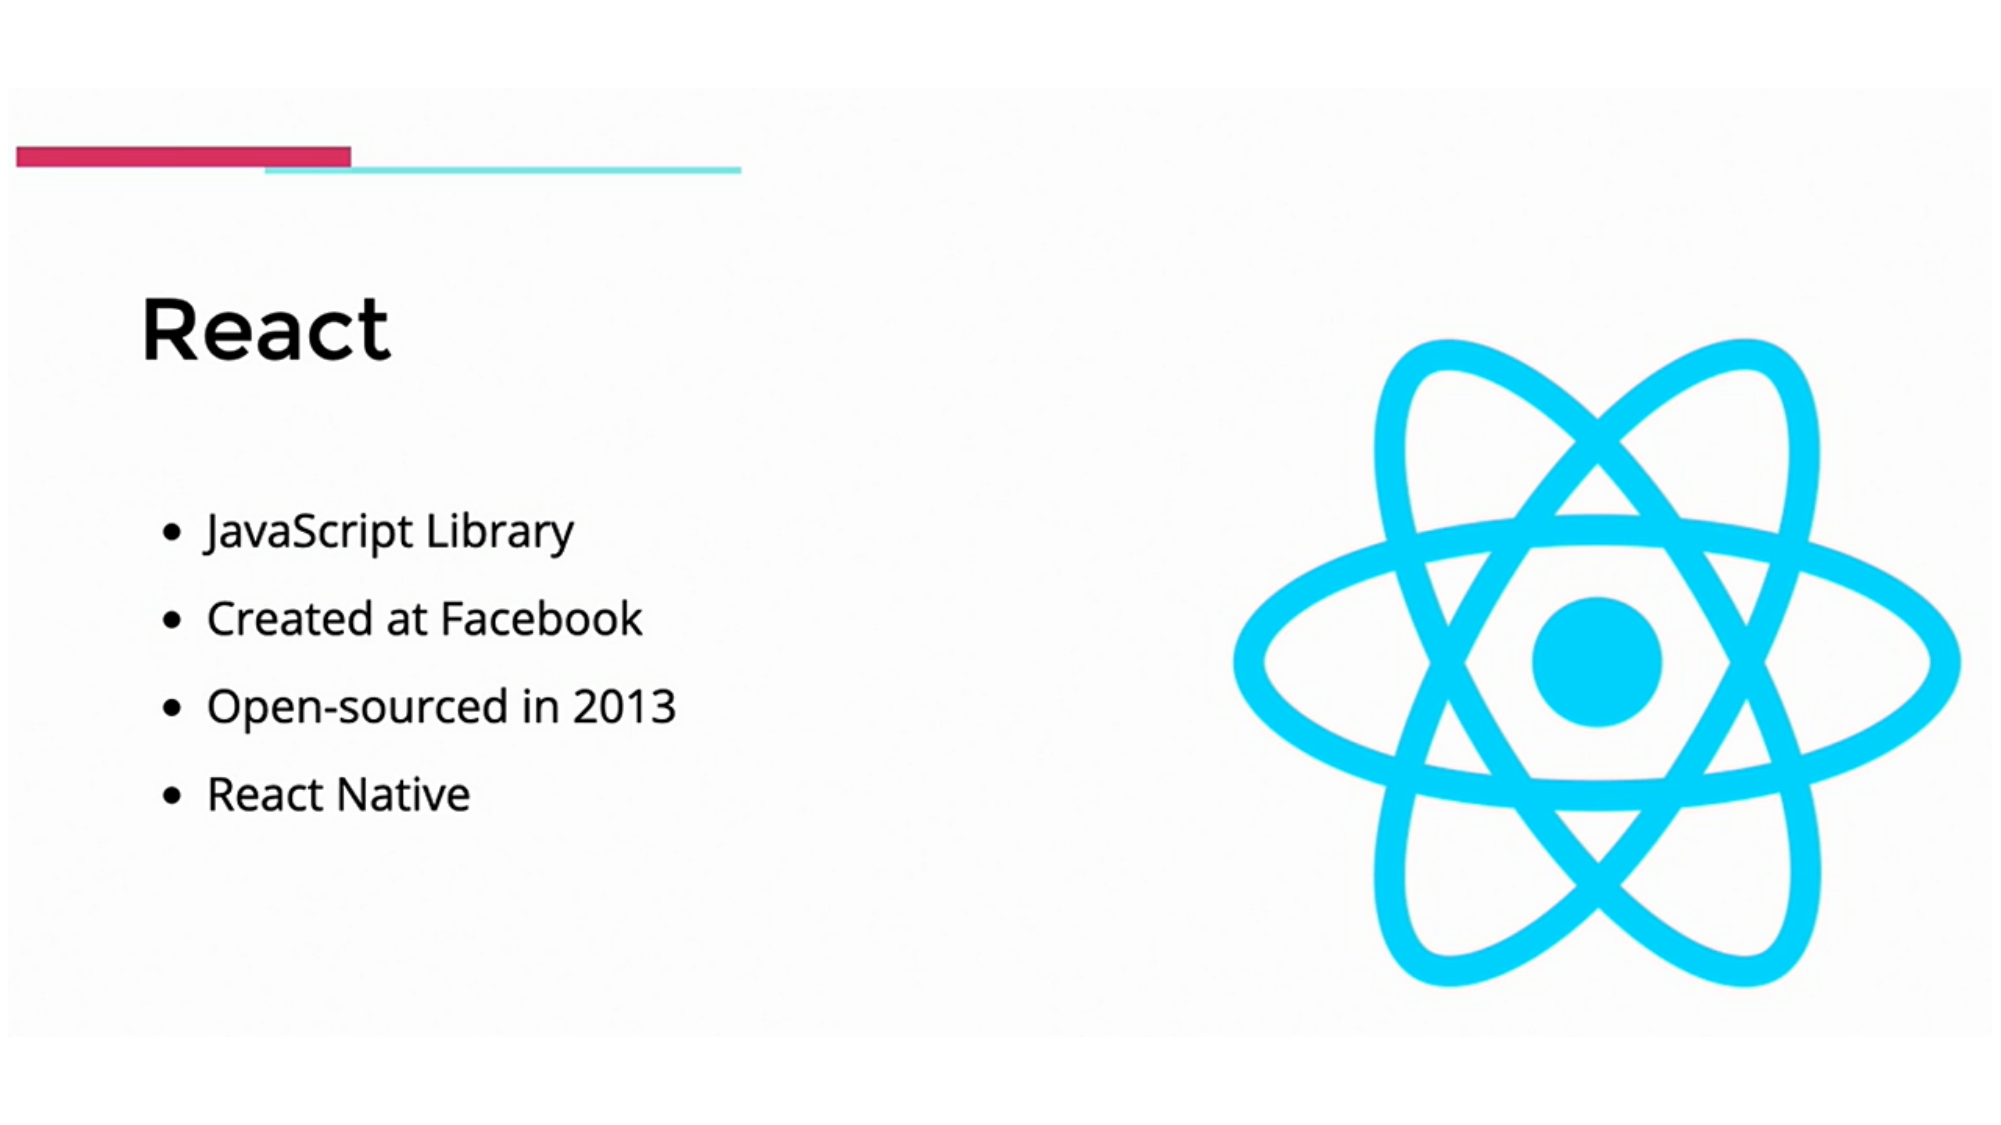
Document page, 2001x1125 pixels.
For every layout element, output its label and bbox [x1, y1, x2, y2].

picture [8, 88, 1992, 1037]
